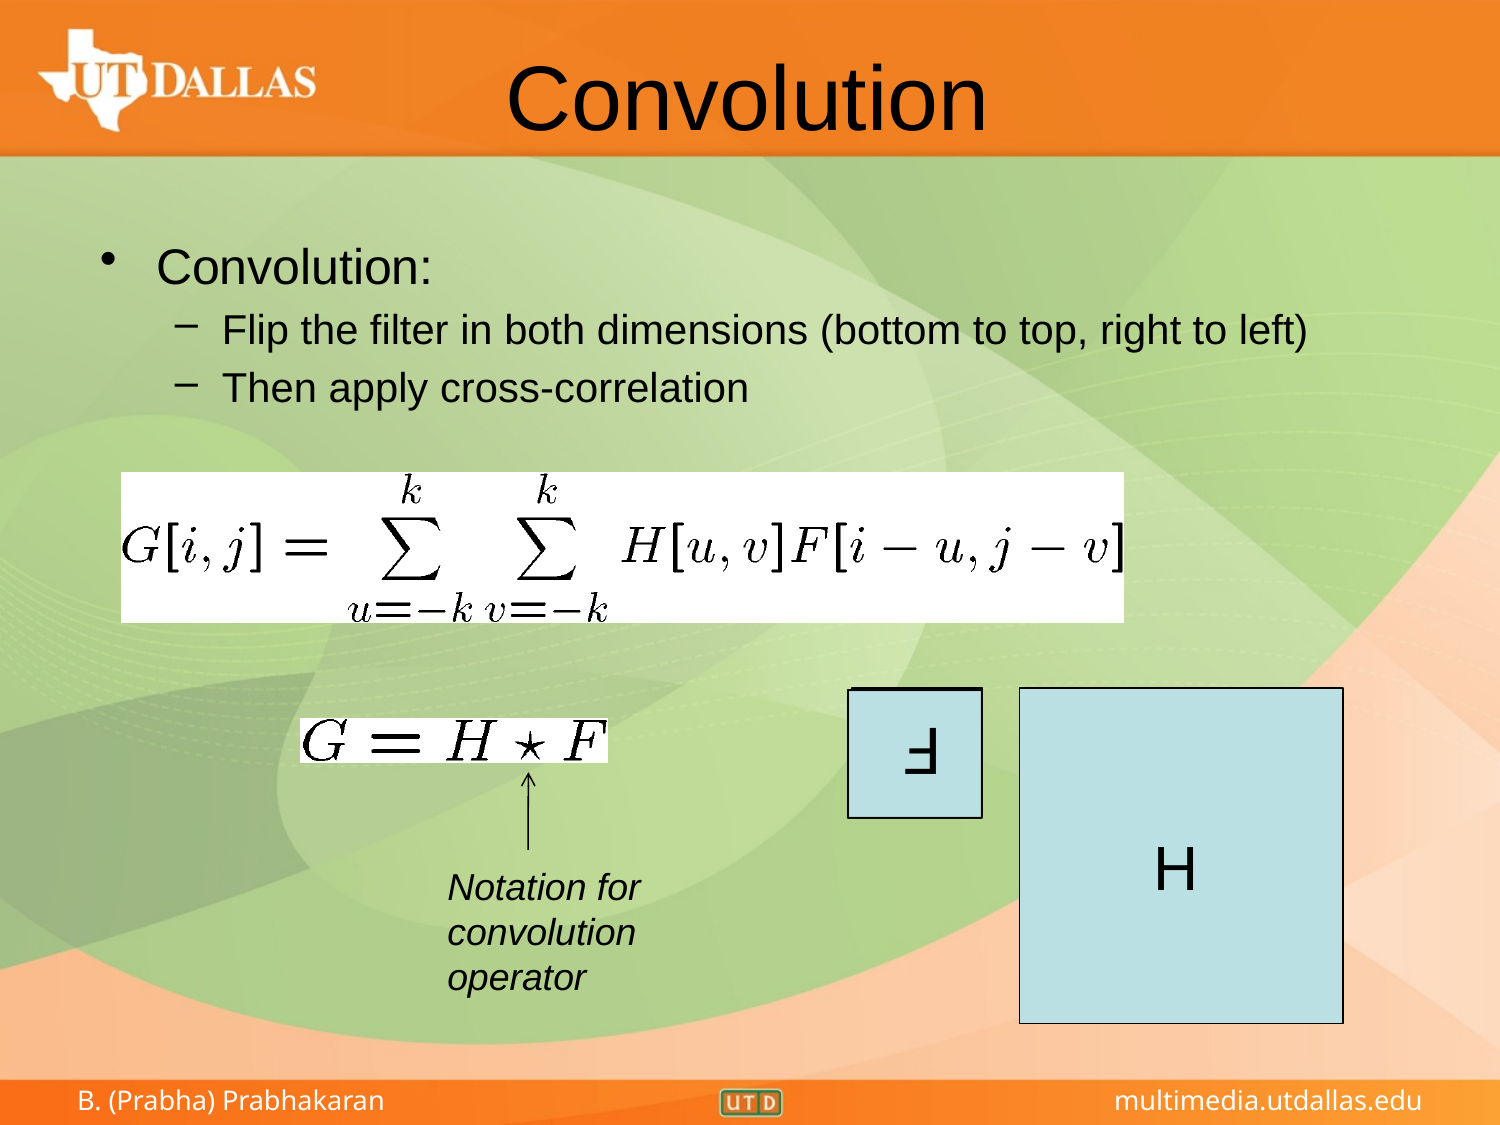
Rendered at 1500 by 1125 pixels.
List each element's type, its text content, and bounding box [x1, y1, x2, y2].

text_box Notation for convolution operator [432, 855, 732, 1006]
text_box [983, 687, 1019, 814]
picture [0, 0, 1500, 1125]
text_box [1019, 687, 1344, 1024]
list Convolution: Flip the filter in both dimensions (bottom to top, right to left) Then apply cross-correlation [85, 227, 1436, 970]
title Convolution [72, 0, 1424, 188]
